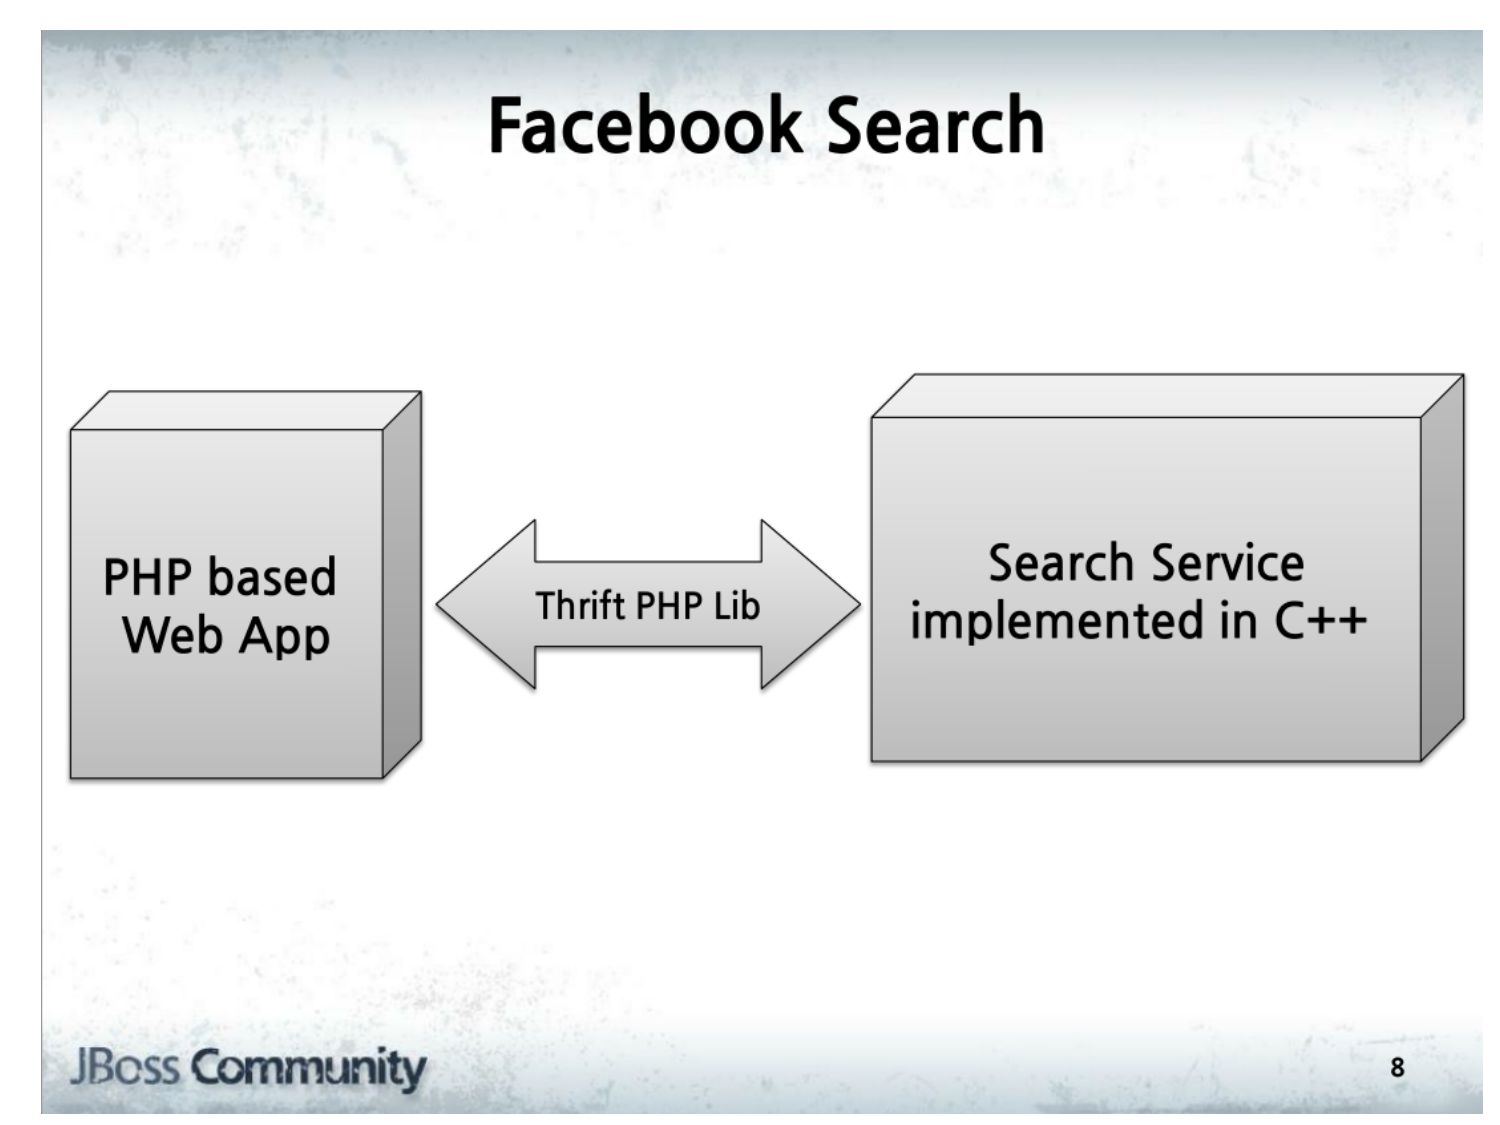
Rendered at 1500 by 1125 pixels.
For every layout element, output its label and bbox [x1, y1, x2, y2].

list [41, 30, 1483, 1114]
